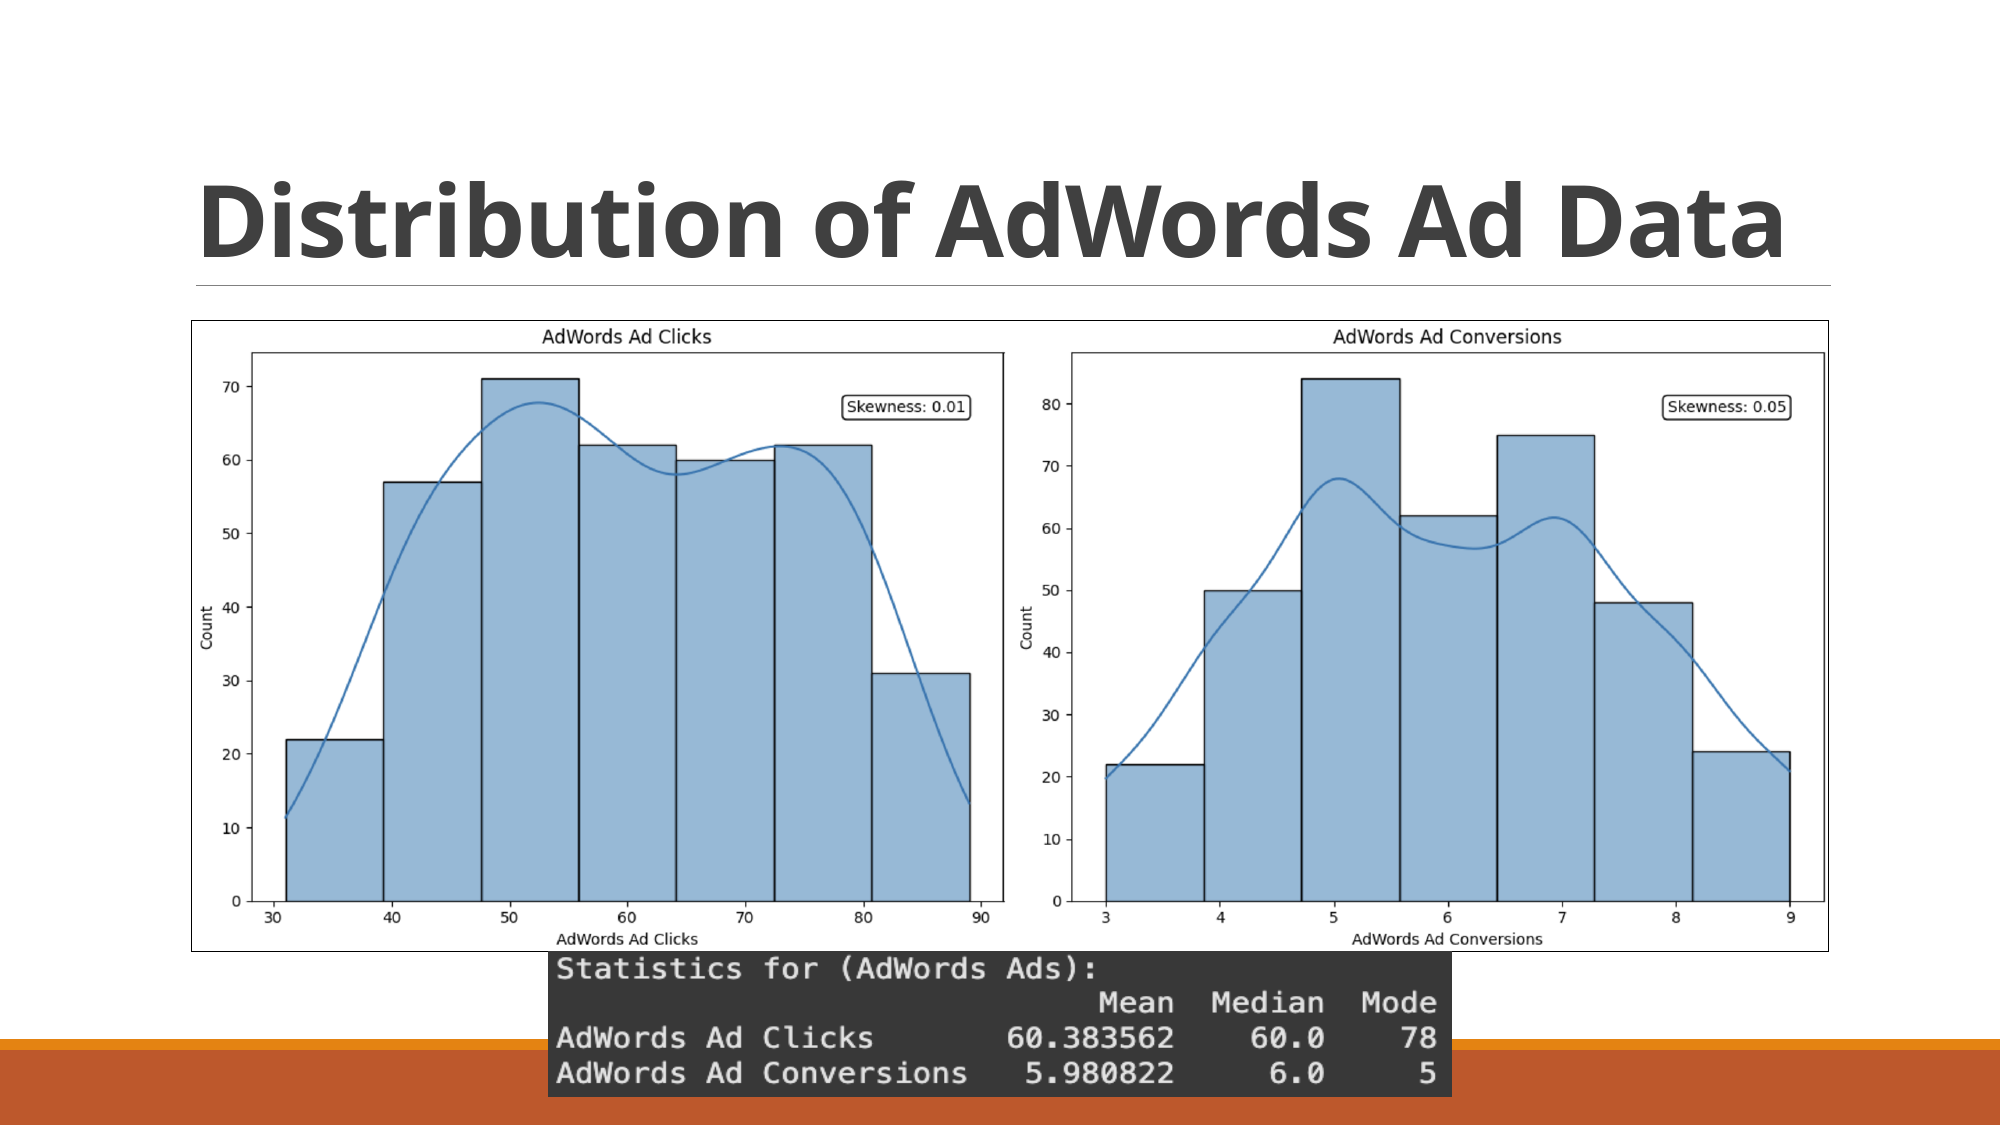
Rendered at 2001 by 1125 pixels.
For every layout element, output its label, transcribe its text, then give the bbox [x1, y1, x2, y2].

title Distribution of AdWords Ad Data [180, 47, 1830, 285]
picture [191, 320, 1830, 1097]
